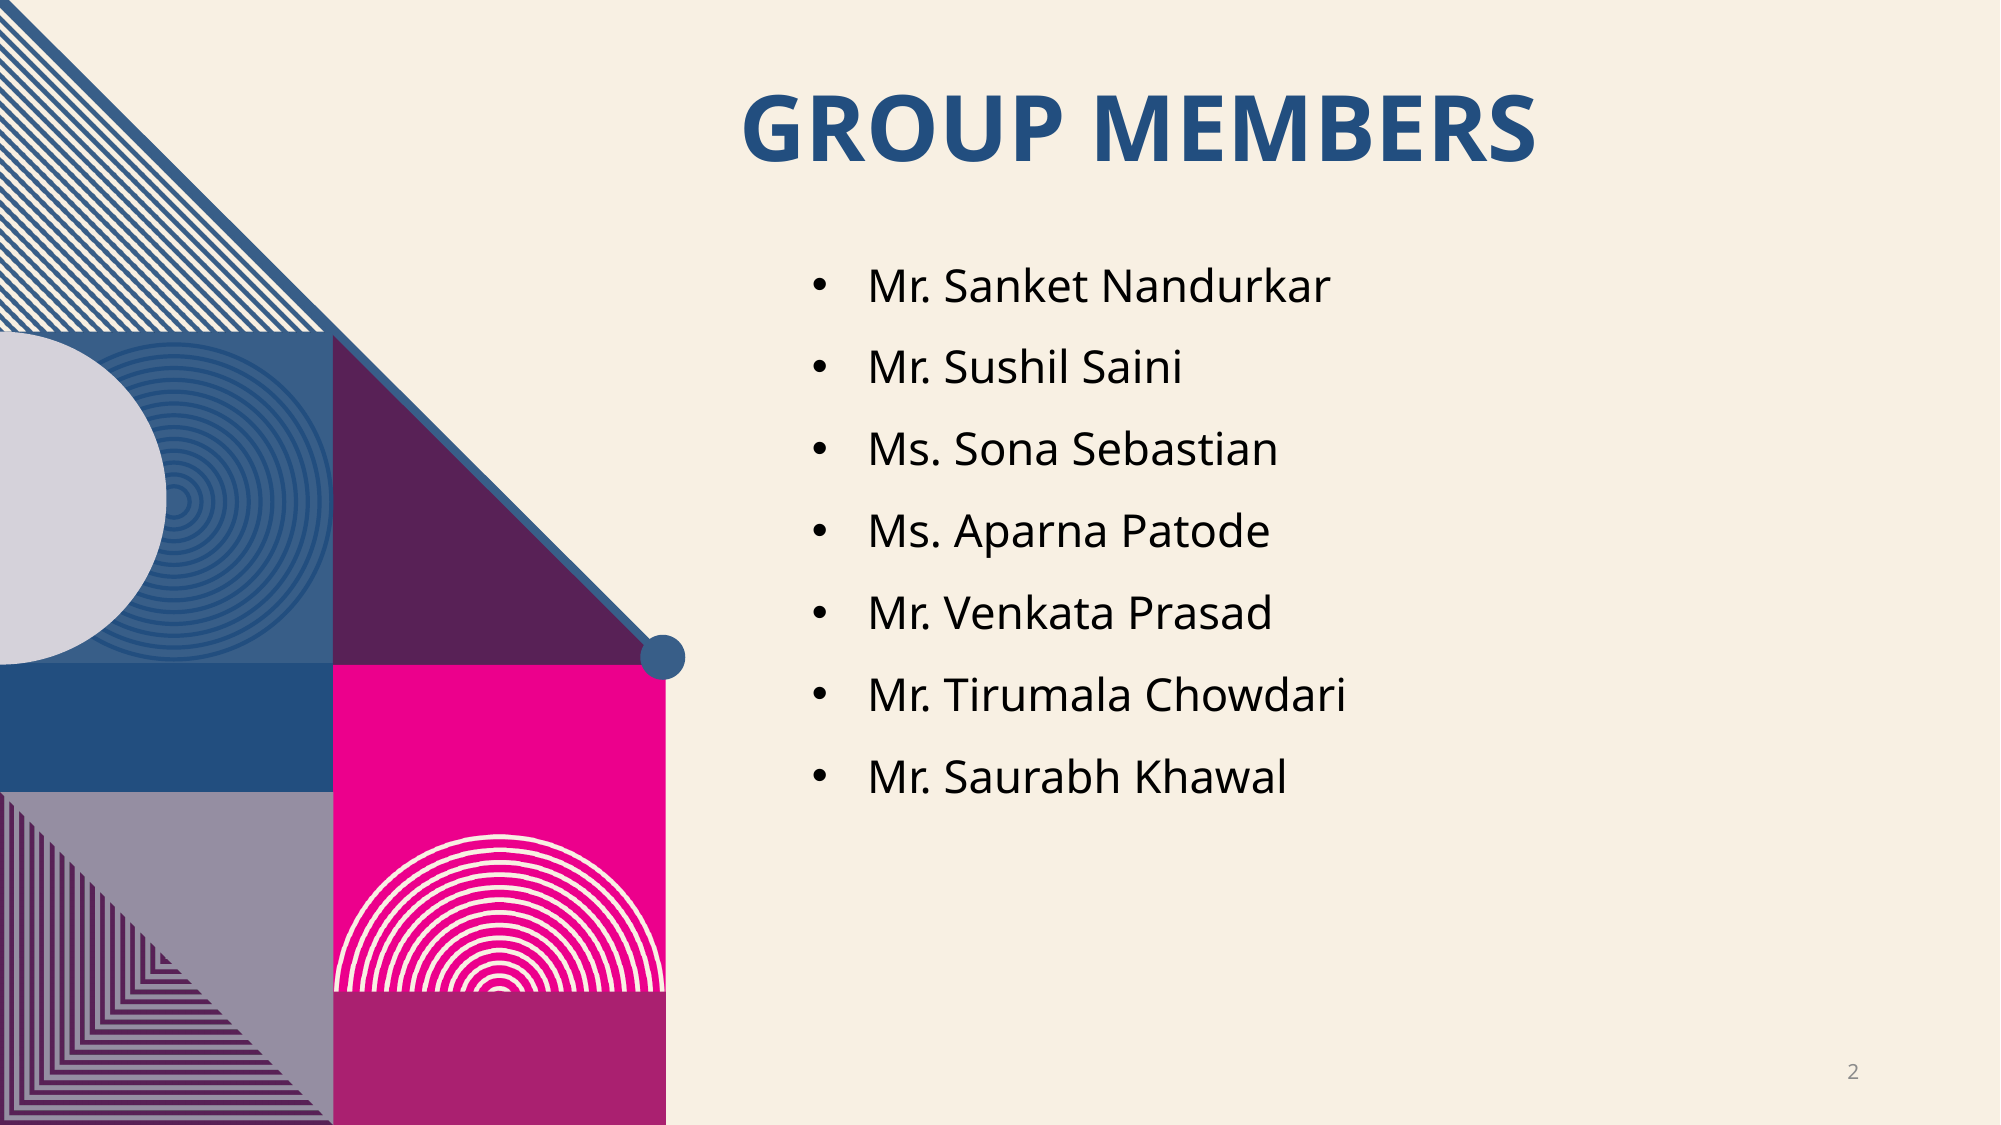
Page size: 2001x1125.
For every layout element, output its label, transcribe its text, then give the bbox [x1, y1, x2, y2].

picture [0, 4, 330, 333]
slide_number 2 [1799, 1042, 1875, 1103]
title Group Members [724, 65, 1766, 189]
list Mr. Sanket Nandurkar Mr. Sushil Saini Ms. Sona Sebastian Ms. Aparna Patode Mr. Venkata Prasad Mr. Tirumala Chowdari Mr. Saurabh Khawal [796, 221, 1837, 814]
picture [10, 0, 332, 321]
picture [0, 792, 333, 1125]
picture [334, 834, 665, 991]
